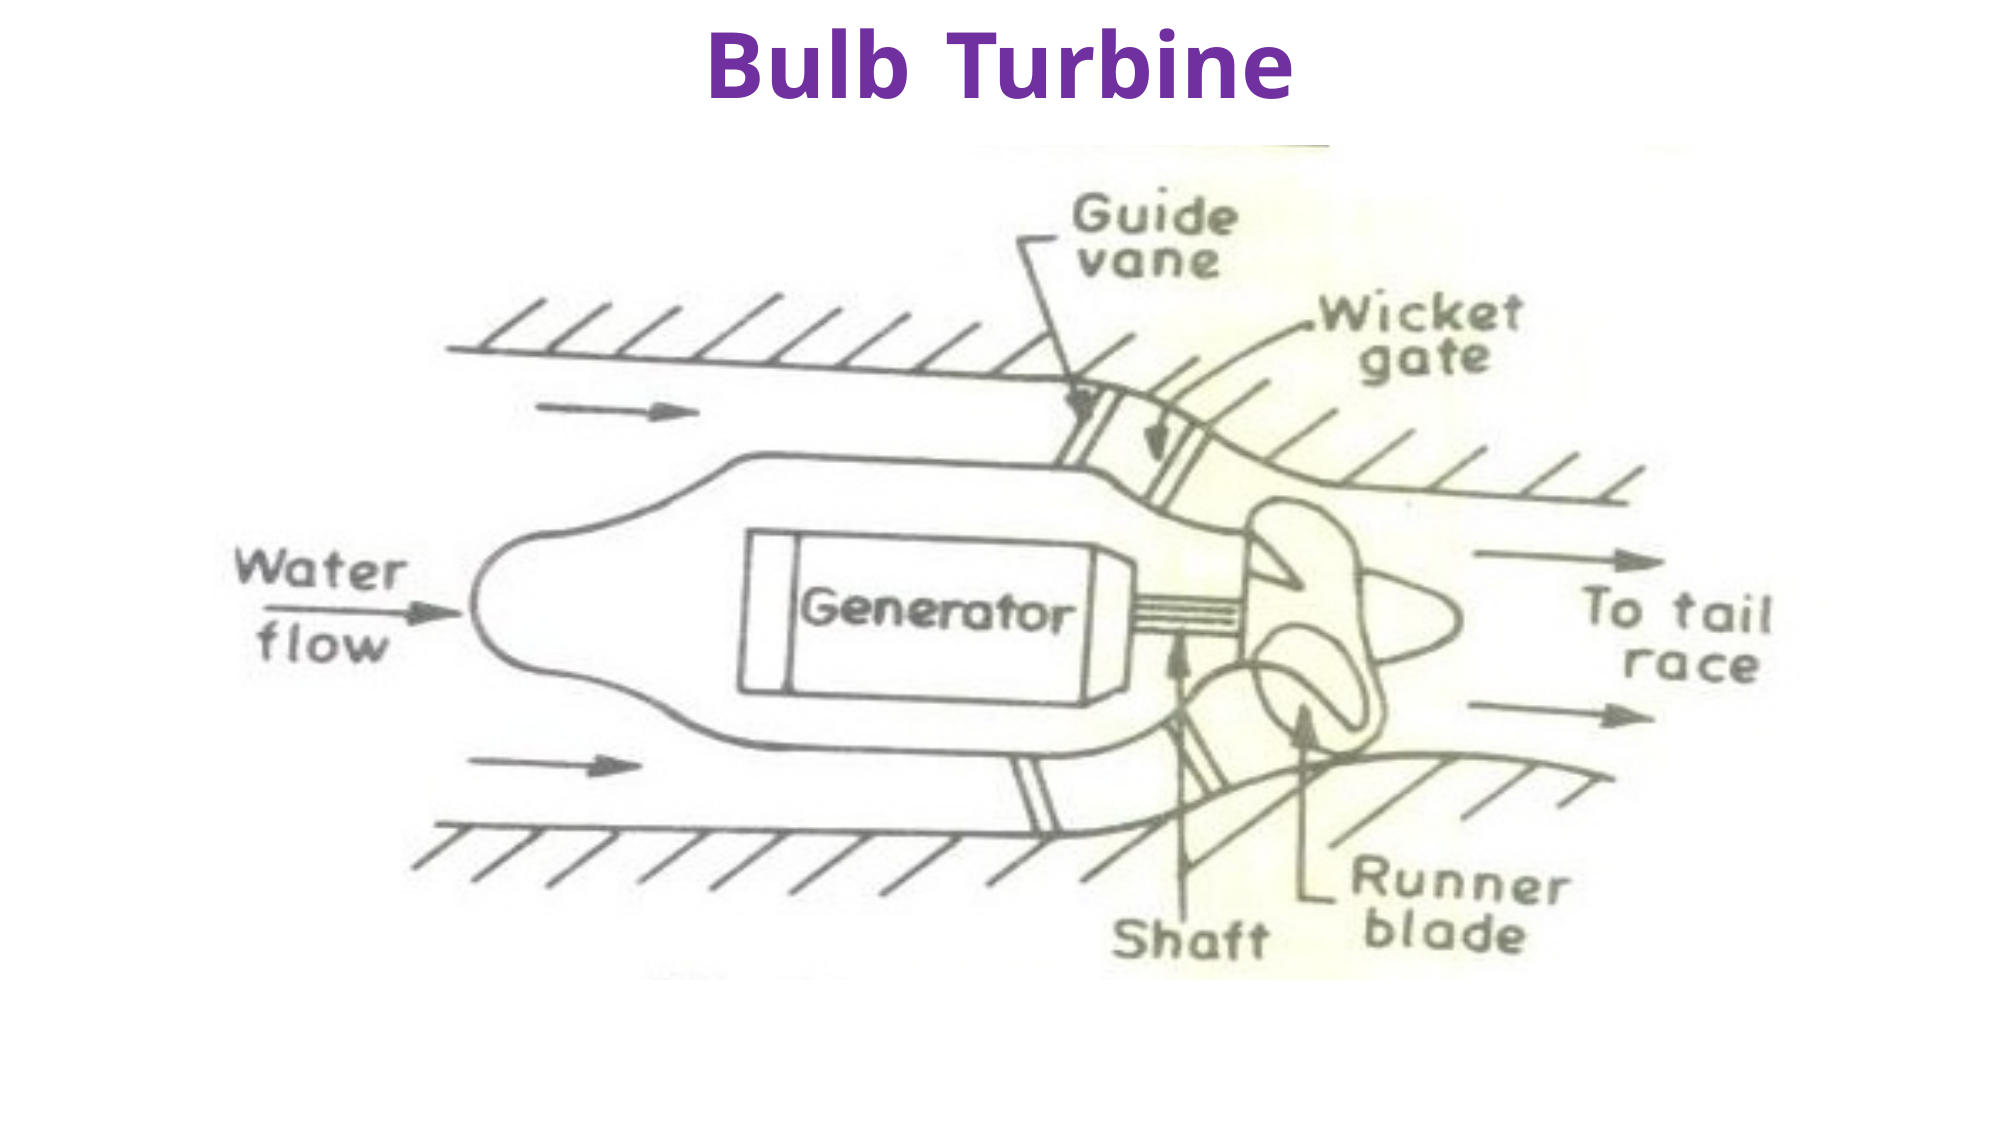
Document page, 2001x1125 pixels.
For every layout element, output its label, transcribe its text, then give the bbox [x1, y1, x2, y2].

picture [213, 145, 1852, 980]
text_box Bulb Turbine [562, 0, 1438, 125]
